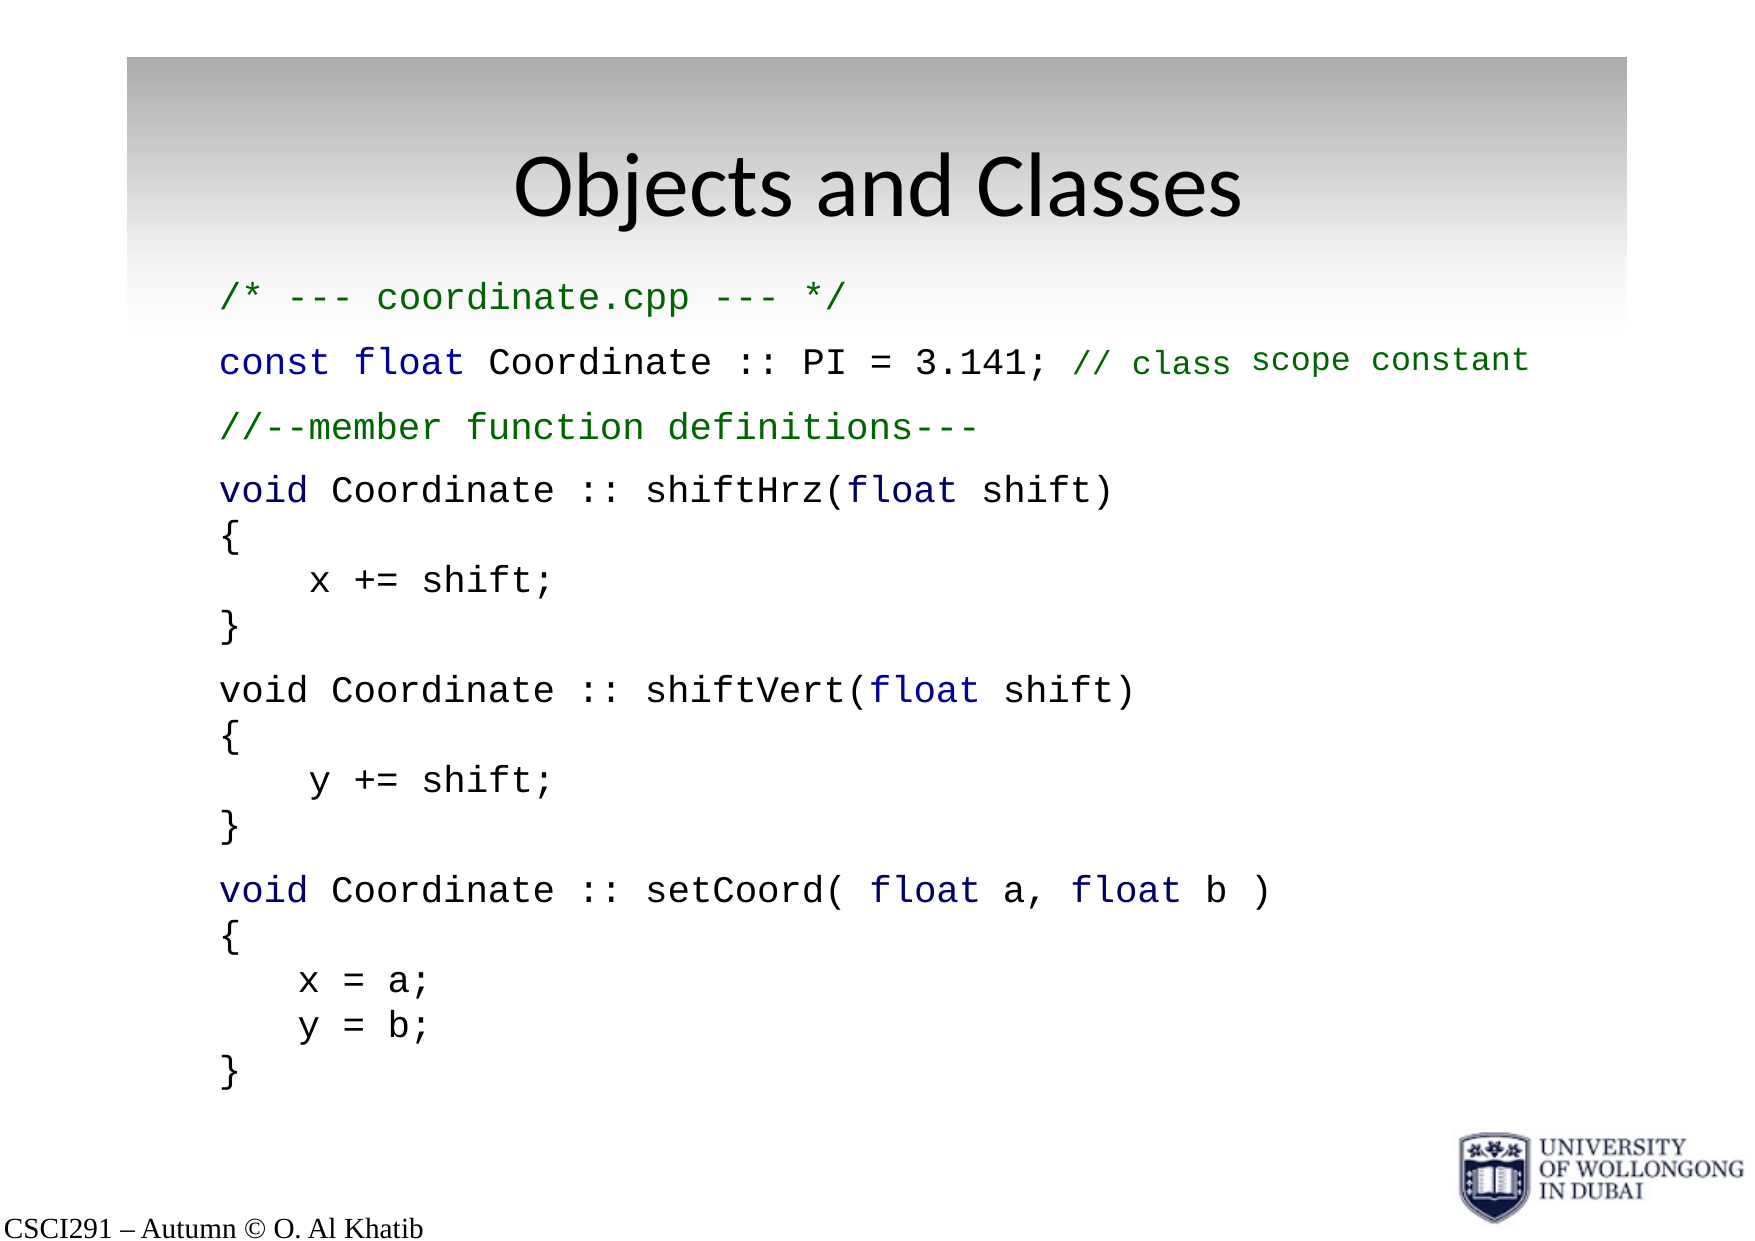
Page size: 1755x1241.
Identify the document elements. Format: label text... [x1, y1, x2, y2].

text_box constant [1369, 337, 1534, 378]
title Objects and Classes [258, 114, 1496, 333]
text_box void Coordinate { x += shift; } void Coordinate { y += shift; } [216, 464, 558, 845]
text_box :: shiftVert(float [575, 664, 983, 710]
text_box a, float b ) [1000, 864, 1274, 910]
picture [127, 57, 1755, 1233]
text_box scope [1248, 337, 1354, 378]
text_box void Coordinate :: setCoord( float { x = a; y = b; } [216, 864, 983, 1090]
text_box /* --- coordinate.cpp --- */ const float Coordinate :: PI = 3.141; // class //--member function definitions--- [216, 271, 1233, 447]
text_box shift) [1000, 664, 1140, 710]
text_box :: shiftHrz(float shift) [575, 464, 1118, 510]
